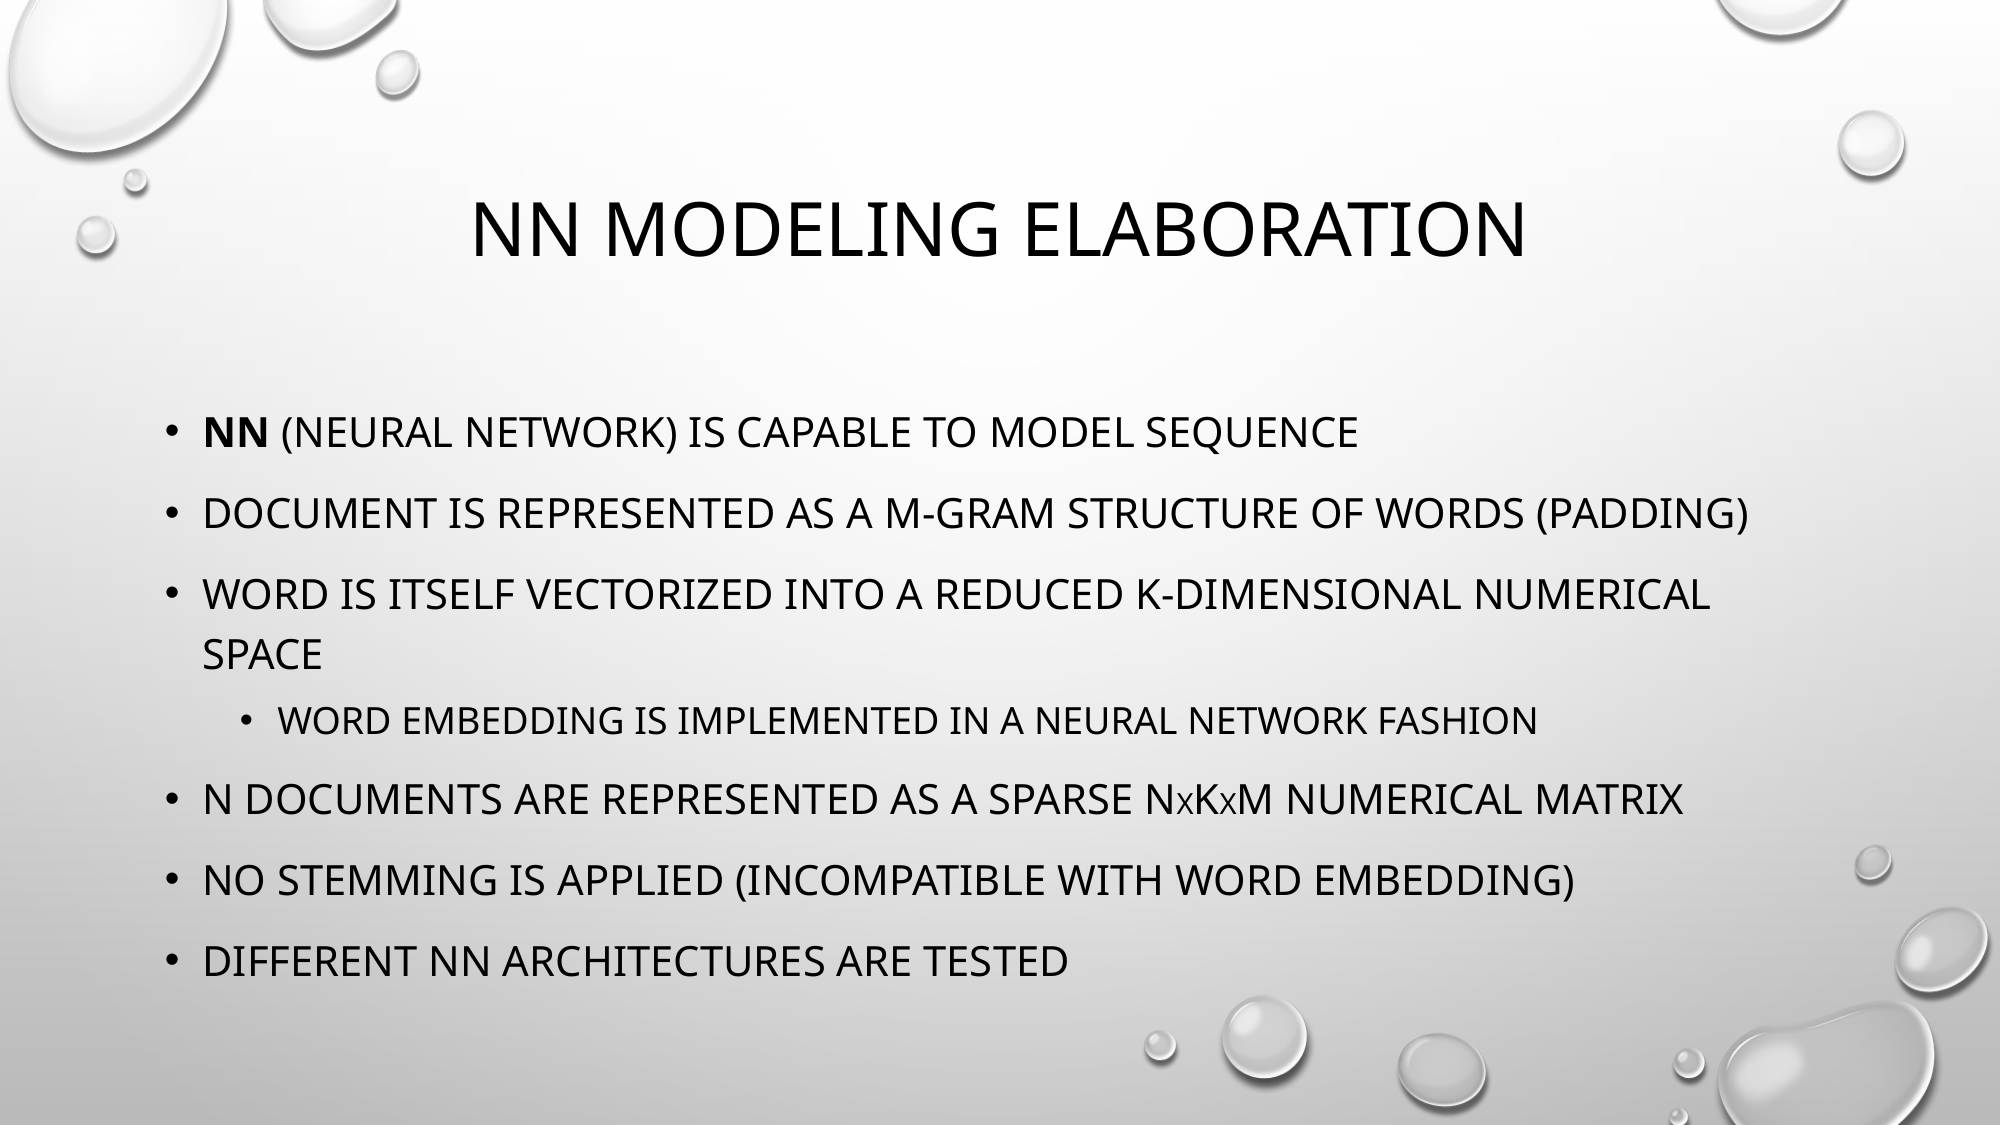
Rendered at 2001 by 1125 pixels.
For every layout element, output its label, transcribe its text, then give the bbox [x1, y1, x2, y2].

title NN Modeling elaboration [149, 101, 1851, 364]
picture [0, 0, 2000, 1125]
list NN (Neural network) is capable to model sequence Document is represented as a M-gram structure of words (padding) Word is itself vectorized into a reduced K-dimensional numerical space Word embedding is implemented in a neural network fashion N Documents are represented as a sparse NxKxM numerical matrix No stemming is applied (incompatible with word embedding) Different nn architectures are tested [149, 388, 1850, 950]
